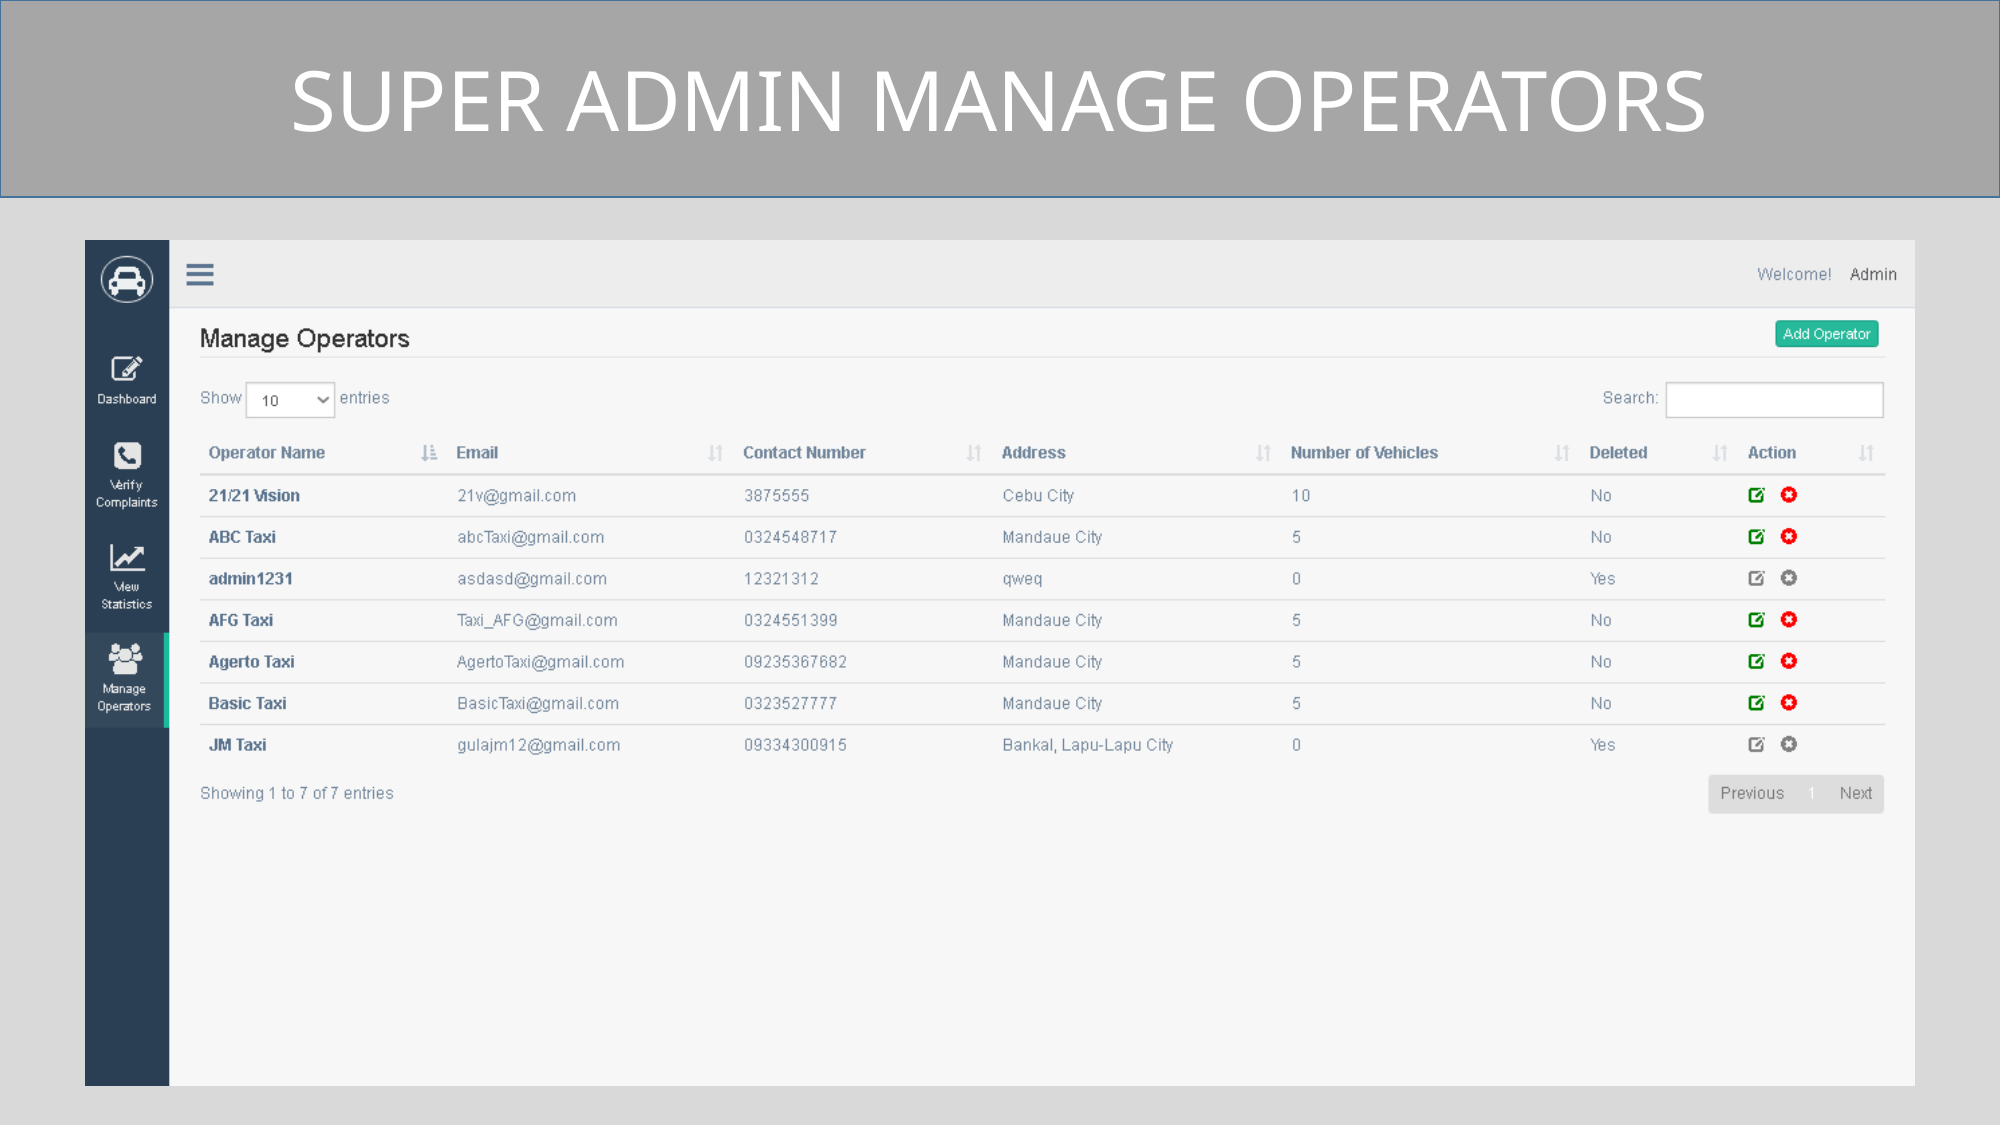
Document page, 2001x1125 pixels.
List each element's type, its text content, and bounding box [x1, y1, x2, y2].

text_box SUPER ADMIN MANAGE OPERATORS [0, 0, 2000, 198]
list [85, 240, 1915, 1086]
